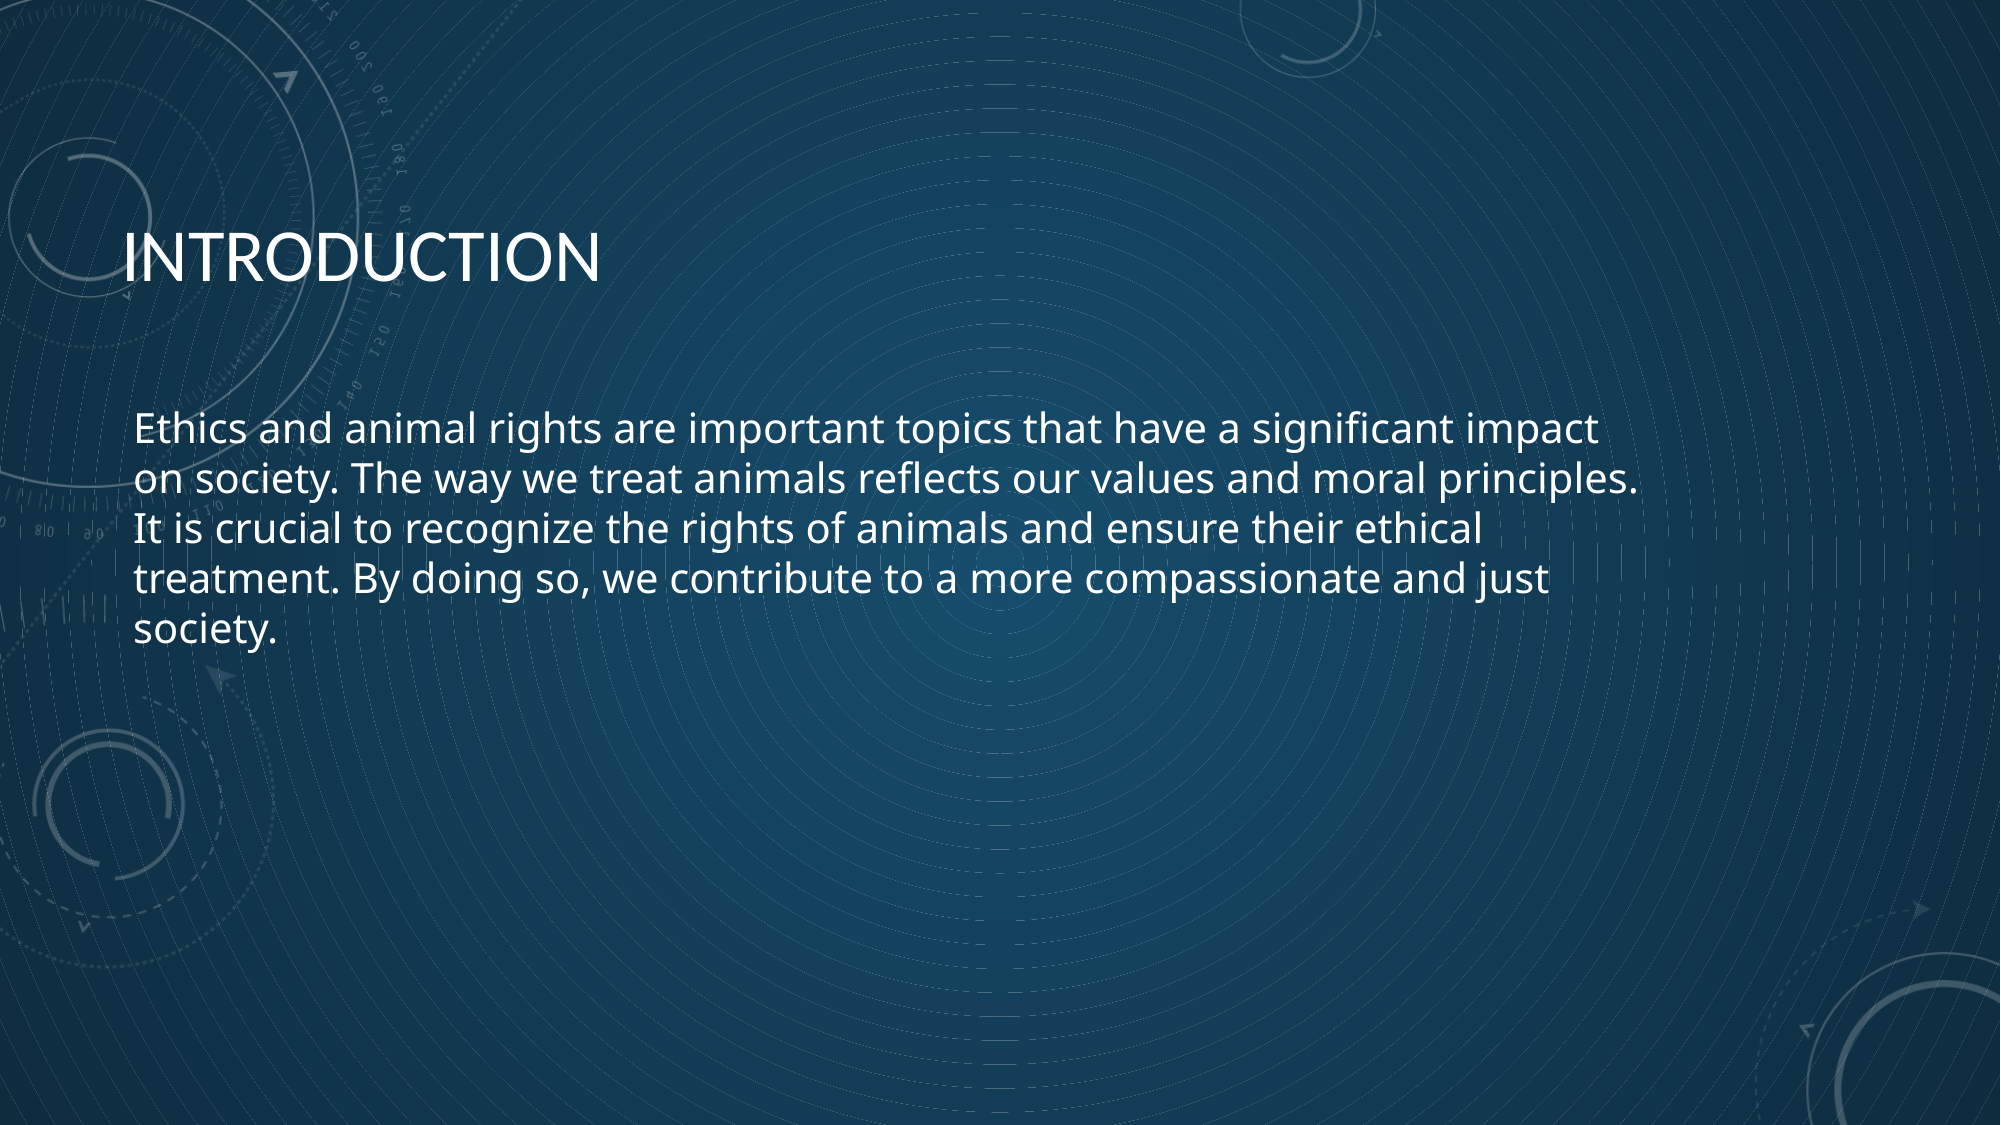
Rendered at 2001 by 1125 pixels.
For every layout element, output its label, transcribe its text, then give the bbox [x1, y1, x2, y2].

picture [0, 0, 2000, 1125]
title Introduction [106, 109, 1647, 394]
list Ethics and animal rights are important topics that have a significant impact on society. The way we treat animals reflects our values and moral principles. It is crucial to recognize the rights of animals and ensure their ethical treatment. By doing so, we contribute to a more compassionate and just society. [118, 393, 1670, 845]
